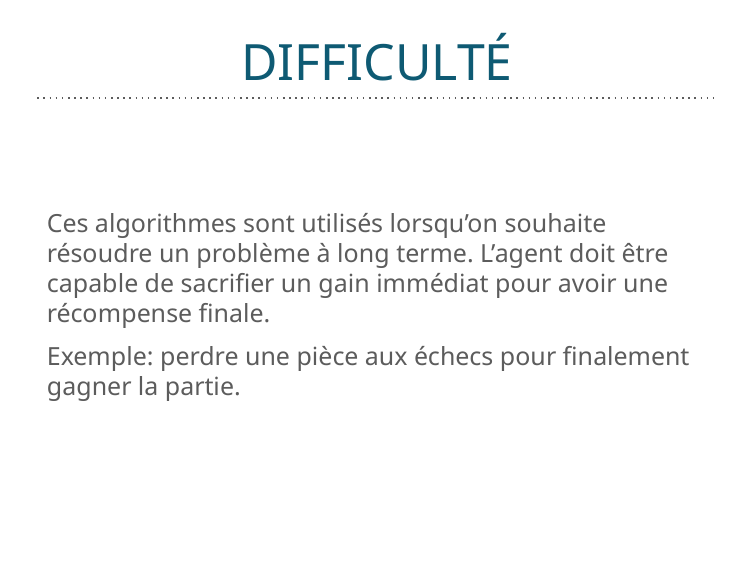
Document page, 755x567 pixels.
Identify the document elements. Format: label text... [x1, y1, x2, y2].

title DIFFICULTÉ [40, 0, 714, 121]
list Ces algorithmes sont utilisés lorsqu’on souhaite résoudre un problème à long terme. L’agent doit être capable de sacrifier un gain immédiat pour avoir une récompense finale. Exemple: perdre une pièce aux échecs pour finalement gagner la partie. [31, 192, 729, 536]
